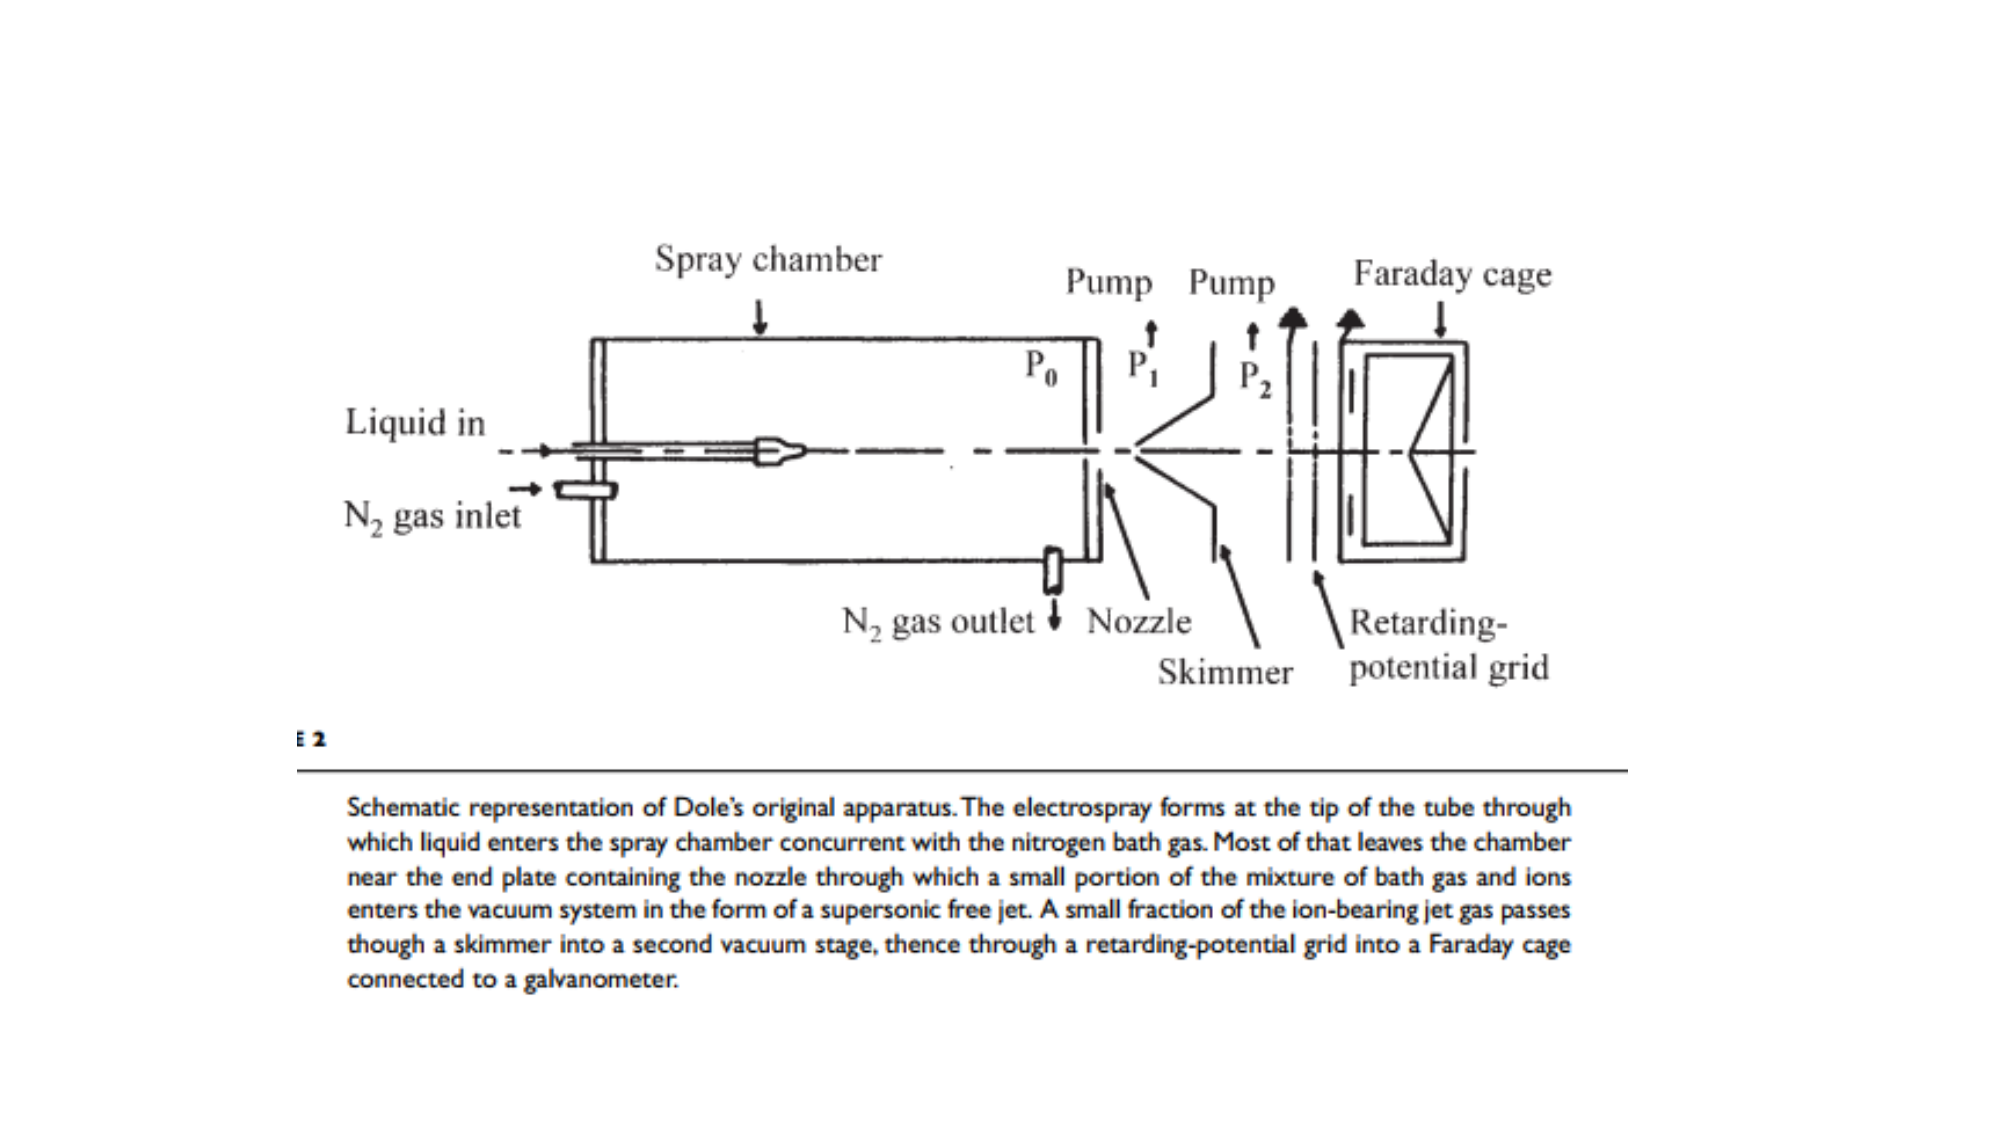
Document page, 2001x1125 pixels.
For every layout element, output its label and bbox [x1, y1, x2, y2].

picture [297, 206, 1628, 1054]
